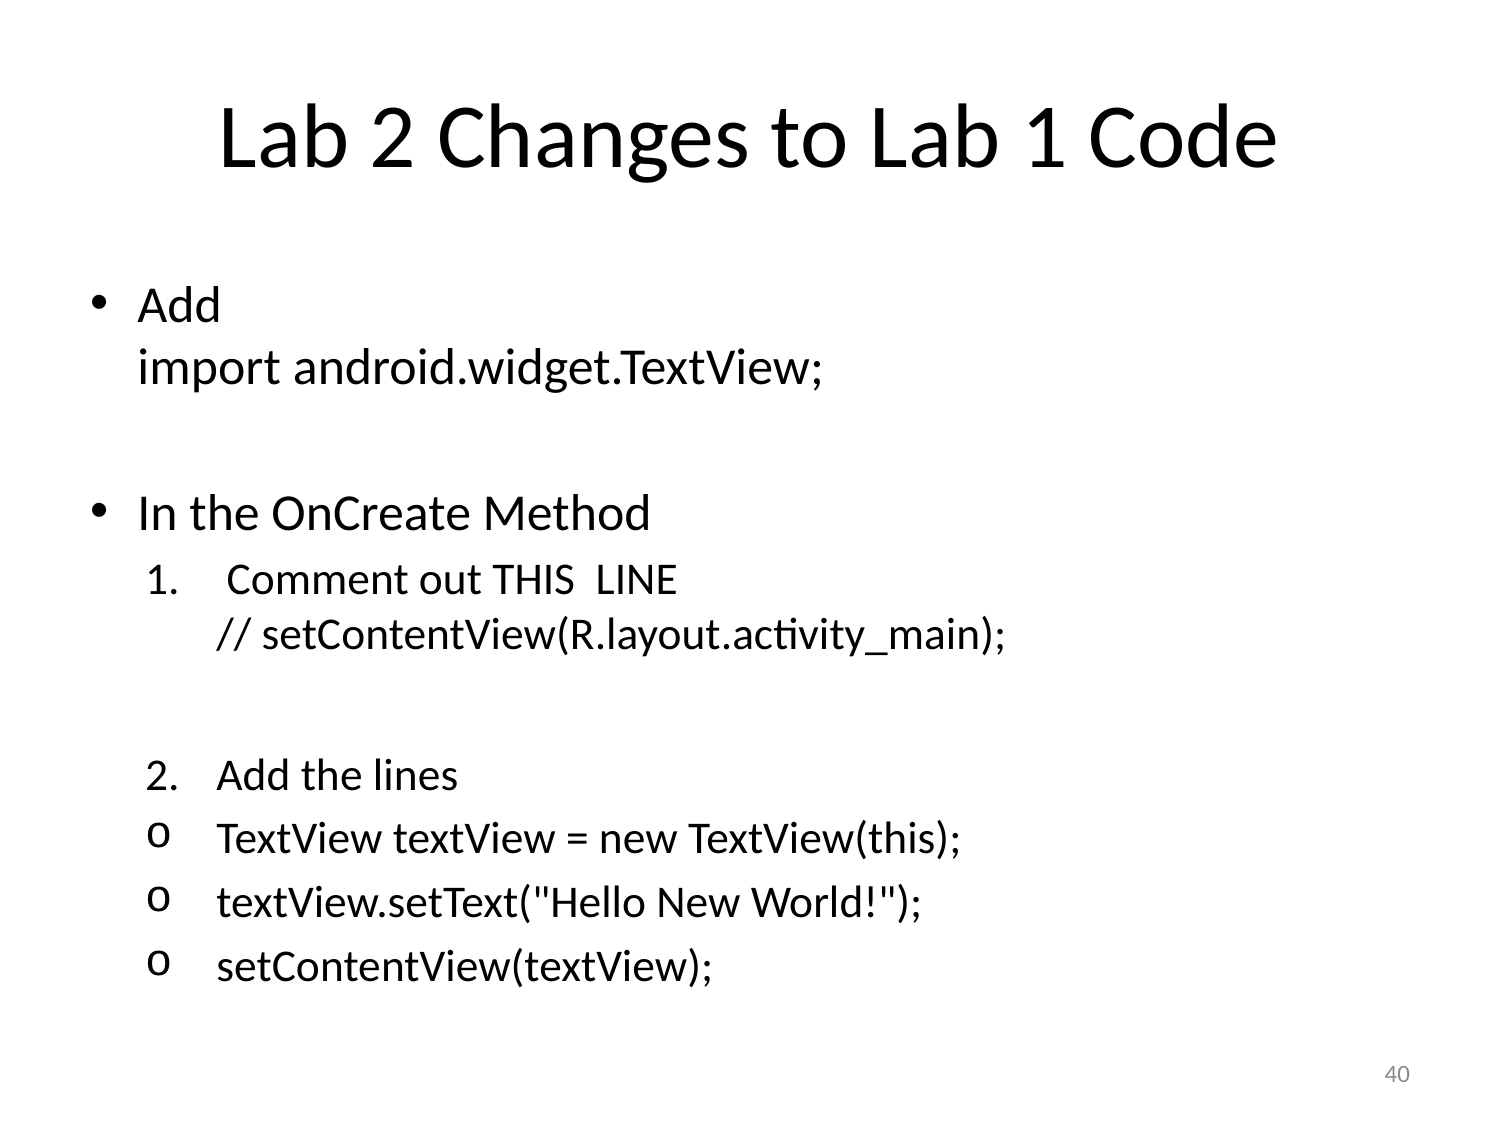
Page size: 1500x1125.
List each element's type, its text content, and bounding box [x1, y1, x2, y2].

list Add import android.widget.TextView; In the OnCreate Method Comment out THIS LINE // setContentView(R.layout.activity_main); Add the lines TextView textView = new TextView(this); textView.setText("Hello New World!"); setContentView(textView); [74, 262, 1426, 1006]
slide_number 40 [1074, 1042, 1425, 1103]
title Lab 2 Changes to Lab 1 Code [74, 37, 1426, 226]
